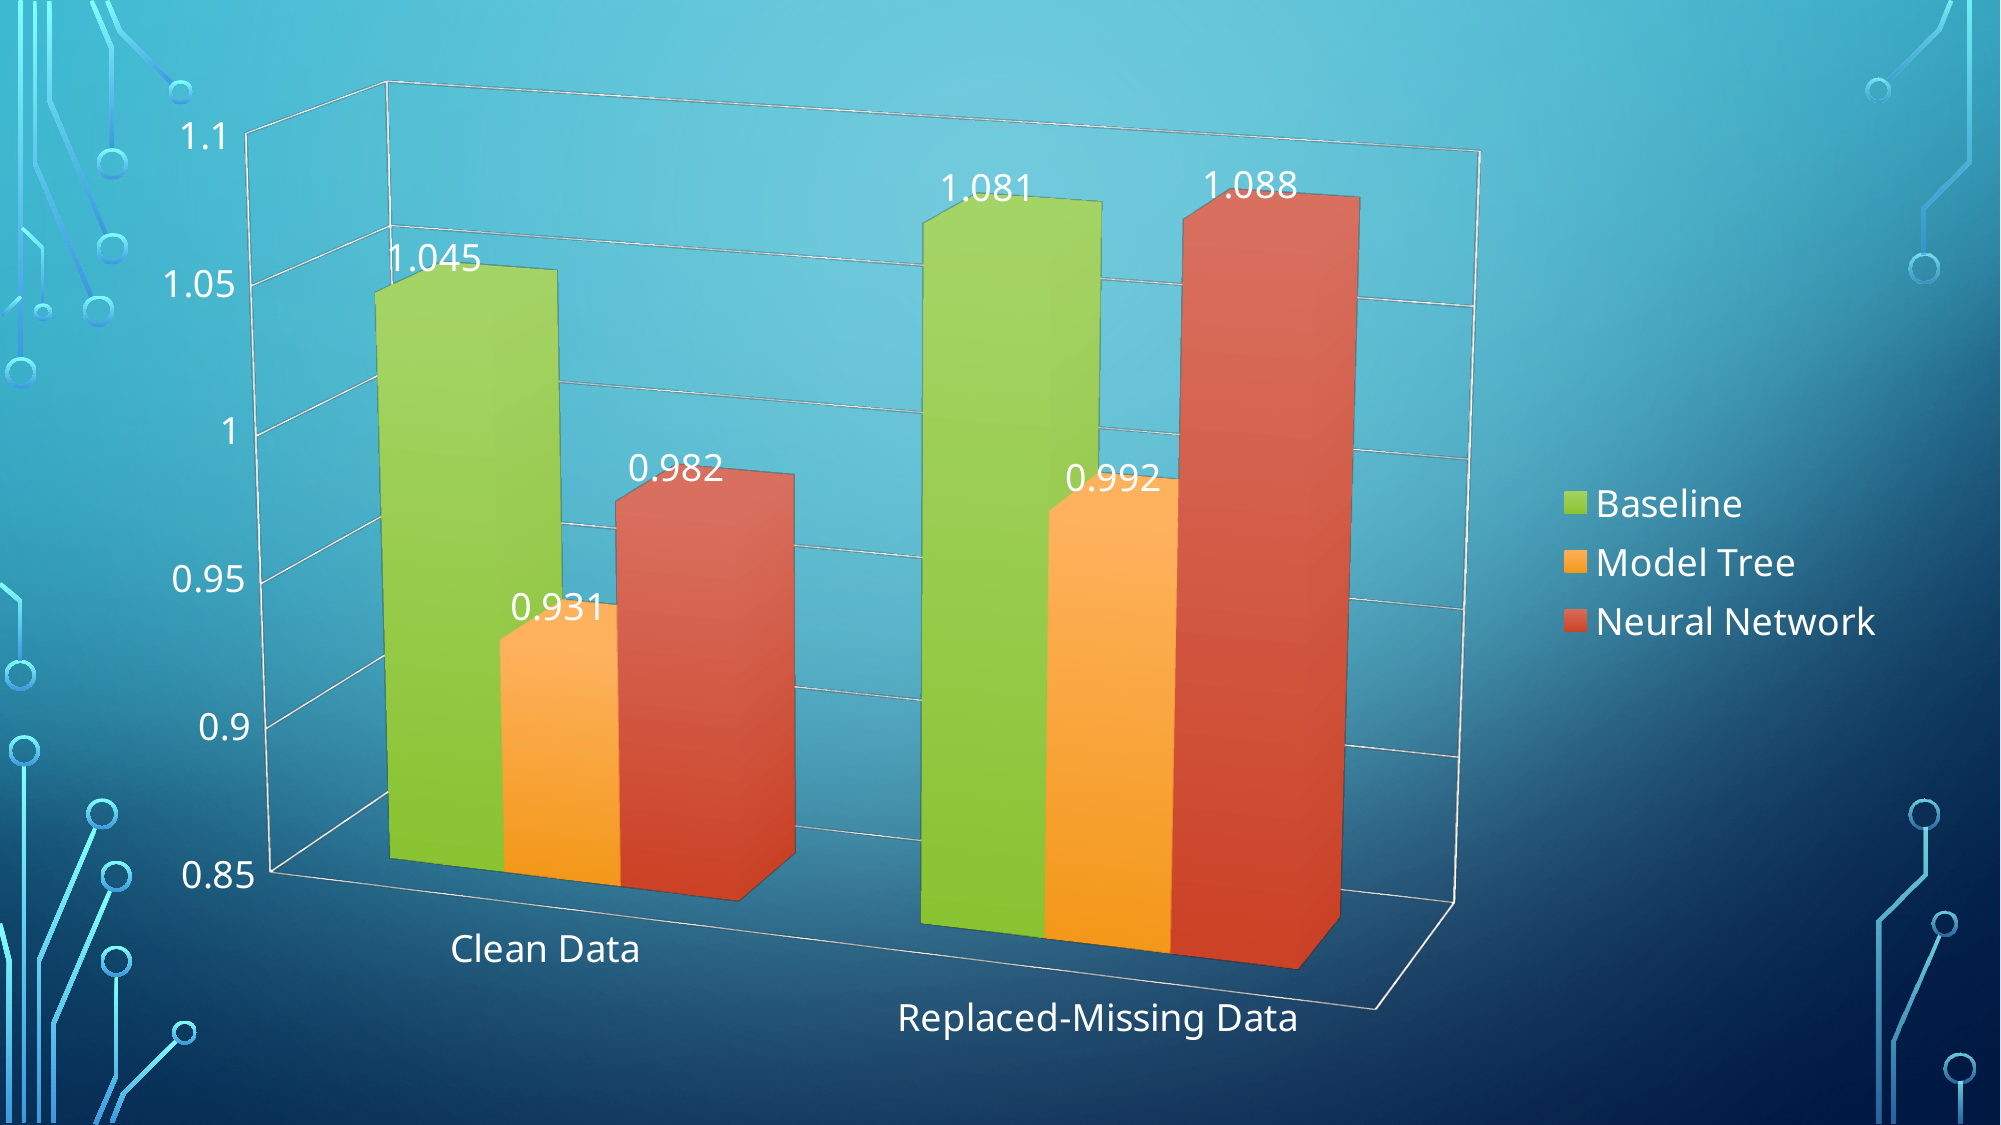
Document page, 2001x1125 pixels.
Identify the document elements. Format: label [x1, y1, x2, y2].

chart [90, 60, 1902, 1063]
